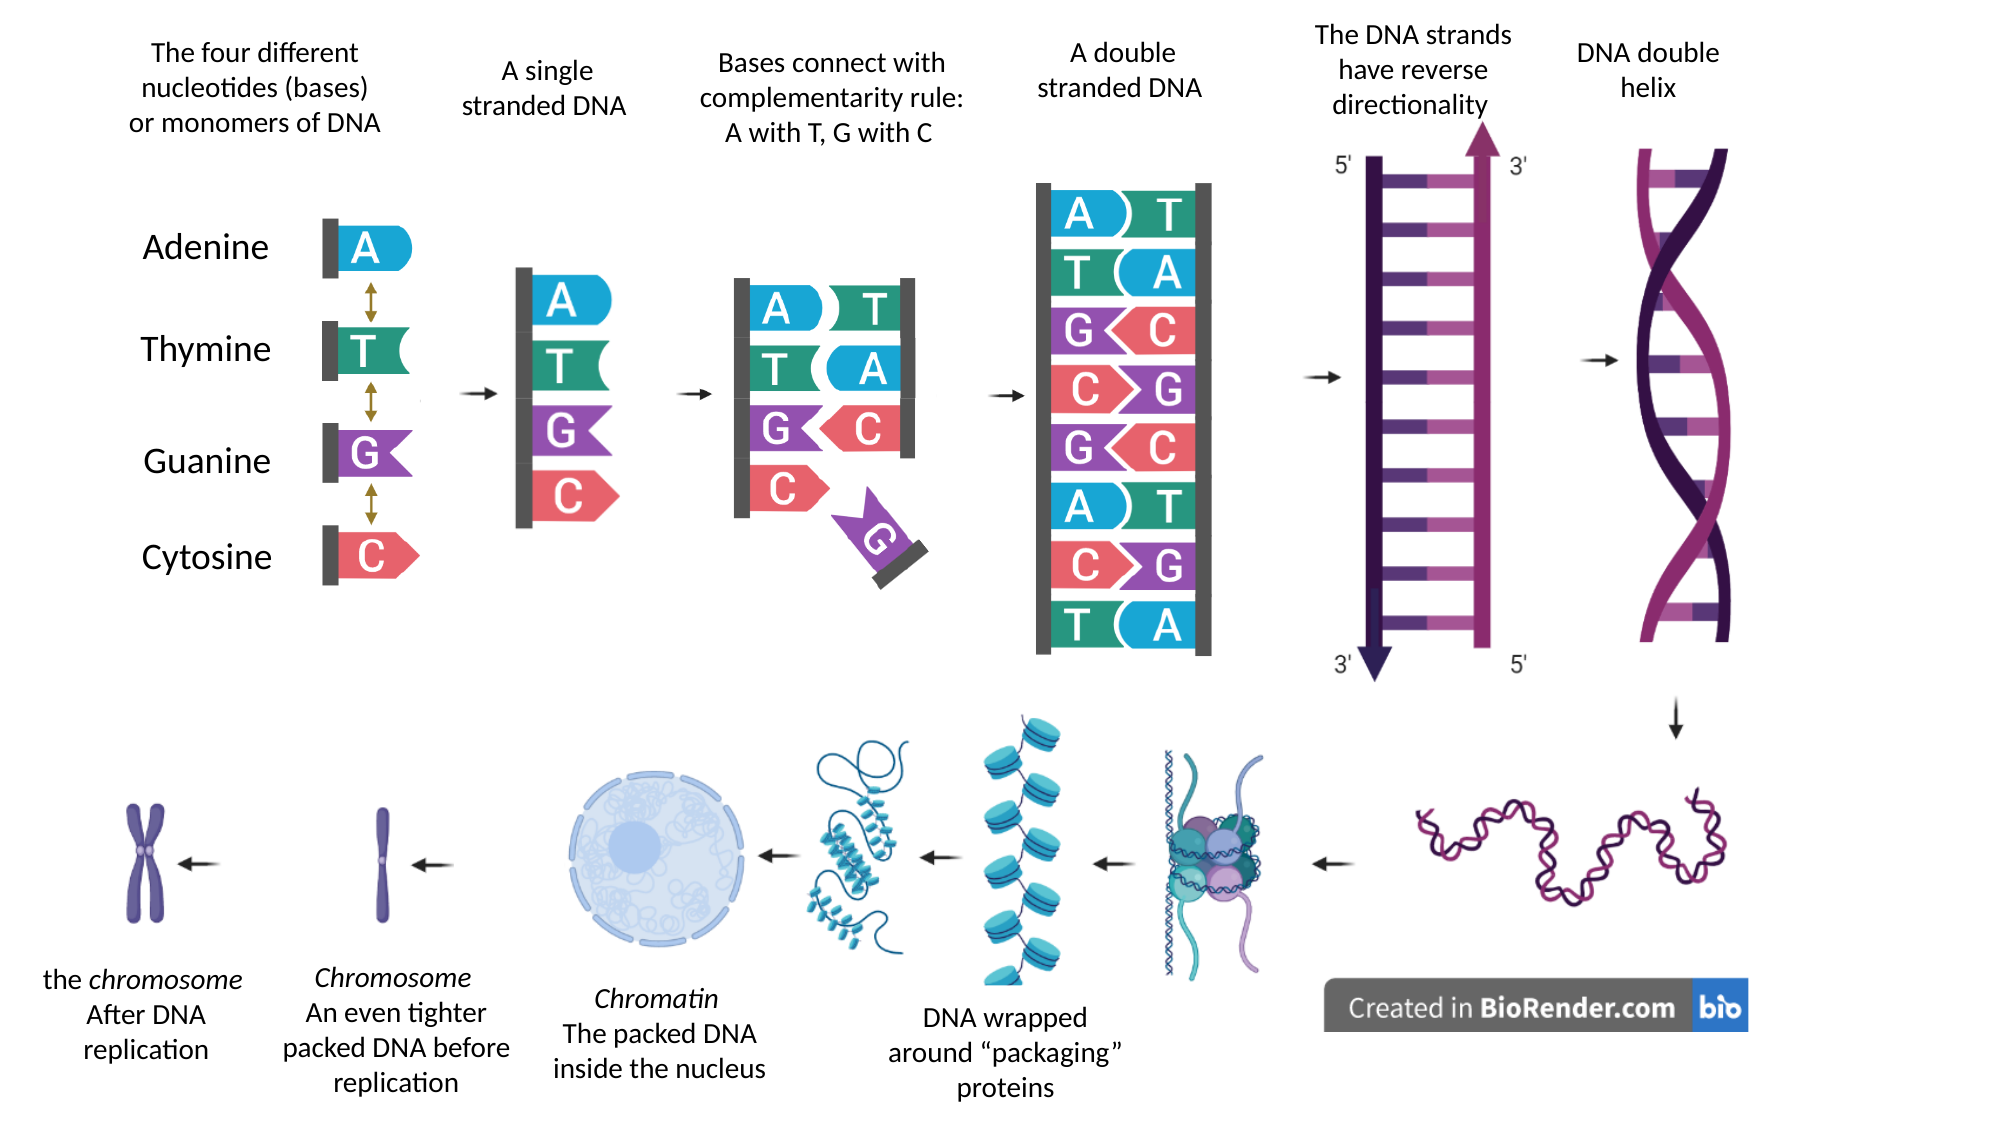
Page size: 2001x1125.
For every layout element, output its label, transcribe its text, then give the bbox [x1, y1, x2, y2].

picture [83, 677, 223, 1032]
text_box Cytosine [127, 524, 288, 585]
picture [361, 677, 454, 1032]
picture [1579, 98, 1749, 666]
text_box A single stranded DNA [437, 23, 658, 149]
text_box Guanine [128, 428, 287, 488]
text_box Thymine [125, 316, 287, 377]
text_box A double stranded DNA [1013, 23, 1233, 114]
text_box The four different nucleotides (bases) or monomers of DNA [105, 23, 406, 149]
text_box DNA double helix [1538, 23, 1759, 114]
text_box the chromosome After DNA replication [16, 946, 276, 1080]
text_box Adenine [127, 214, 285, 275]
text_box DNA wrapped around “packaging” proteins [861, 1032, 1150, 1118]
text_box Chromatin The packed DNA inside the nucleus [526, 964, 805, 1099]
picture [302, 196, 421, 604]
picture [670, 269, 937, 600]
text_box Chromosome An even tighter packed DNA before replication [253, 961, 541, 1096]
text_box The DNA strands have reverse directionality [1290, 22, 1537, 113]
picture [459, 258, 625, 542]
text_box Bases connect with complementarity rule: A with T, G with C [669, 23, 995, 169]
picture [564, 115, 1749, 1032]
